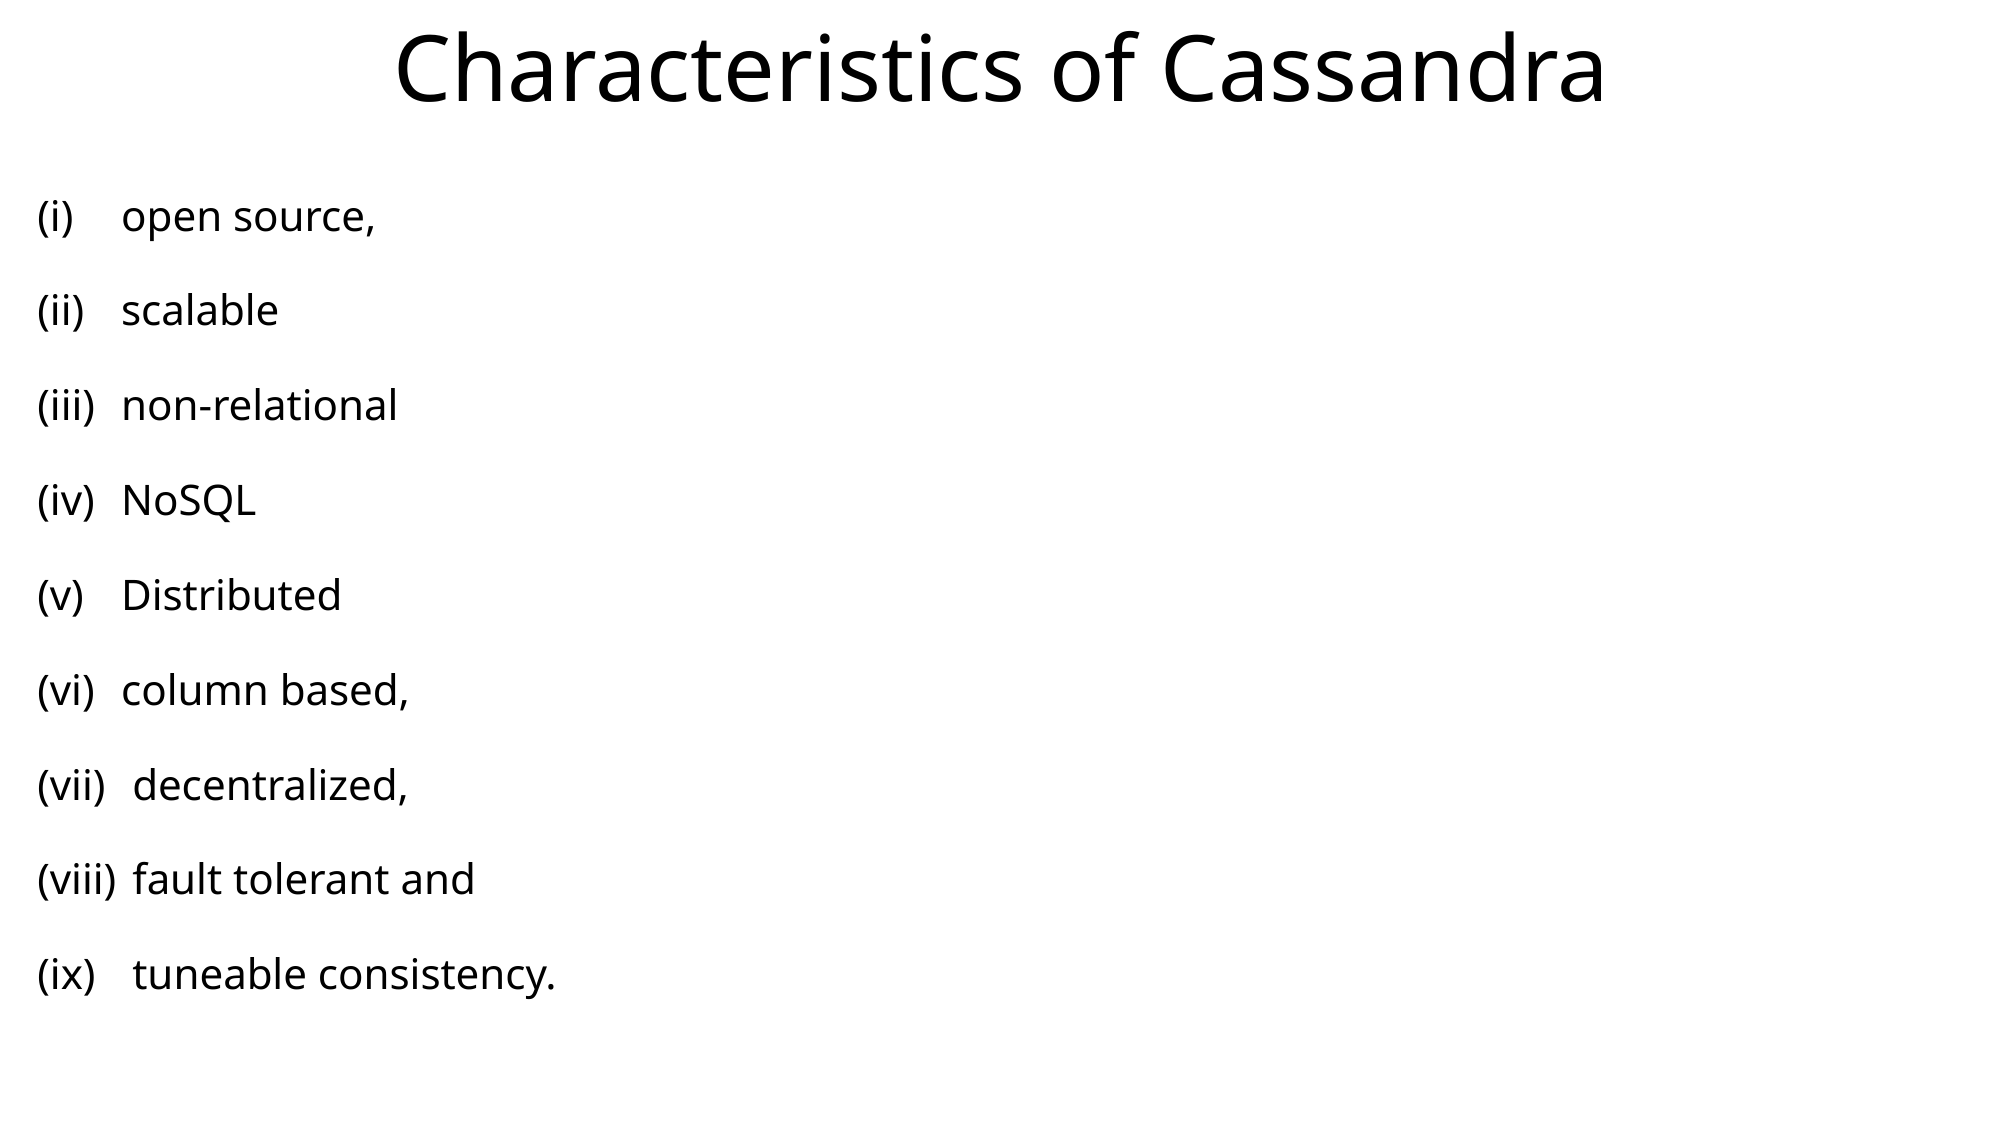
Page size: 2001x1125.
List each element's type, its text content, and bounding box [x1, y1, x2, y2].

list open source, scalable non-relational NoSQL Distributed column based, decentralized, fault tolerant and tuneable consistency. [22, 156, 1982, 1009]
title Characteristics of Cassandra [22, 0, 1982, 156]
